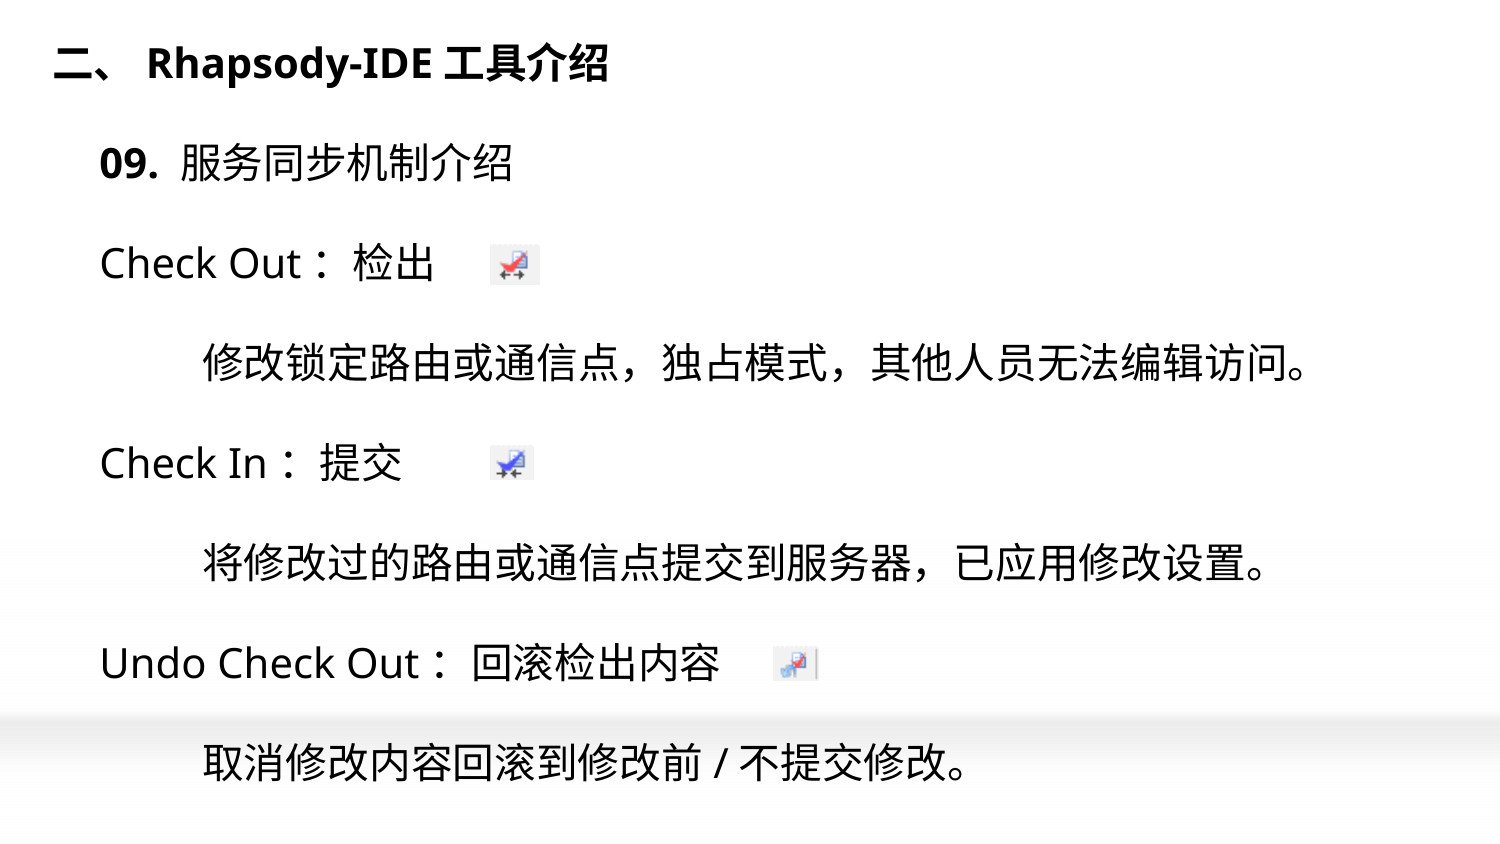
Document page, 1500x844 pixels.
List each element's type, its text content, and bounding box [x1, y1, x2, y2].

title 二、Rhapsody-IDE工具介绍 09. 服务同步机制介绍 Check Out：检出 修改锁定路由或通信点，独占模式，其他人员无法编辑访问。 Check In：提交 将修改过的路由或通信点提交到服务器，已应用修改设置。 Undo Check Out：回滚检出内容 取消修改内容回滚到修改前/不提交修改。 [37, 29, 1388, 824]
picture [773, 645, 820, 681]
picture [489, 244, 541, 285]
picture [0, 539, 1500, 844]
picture [489, 445, 534, 481]
